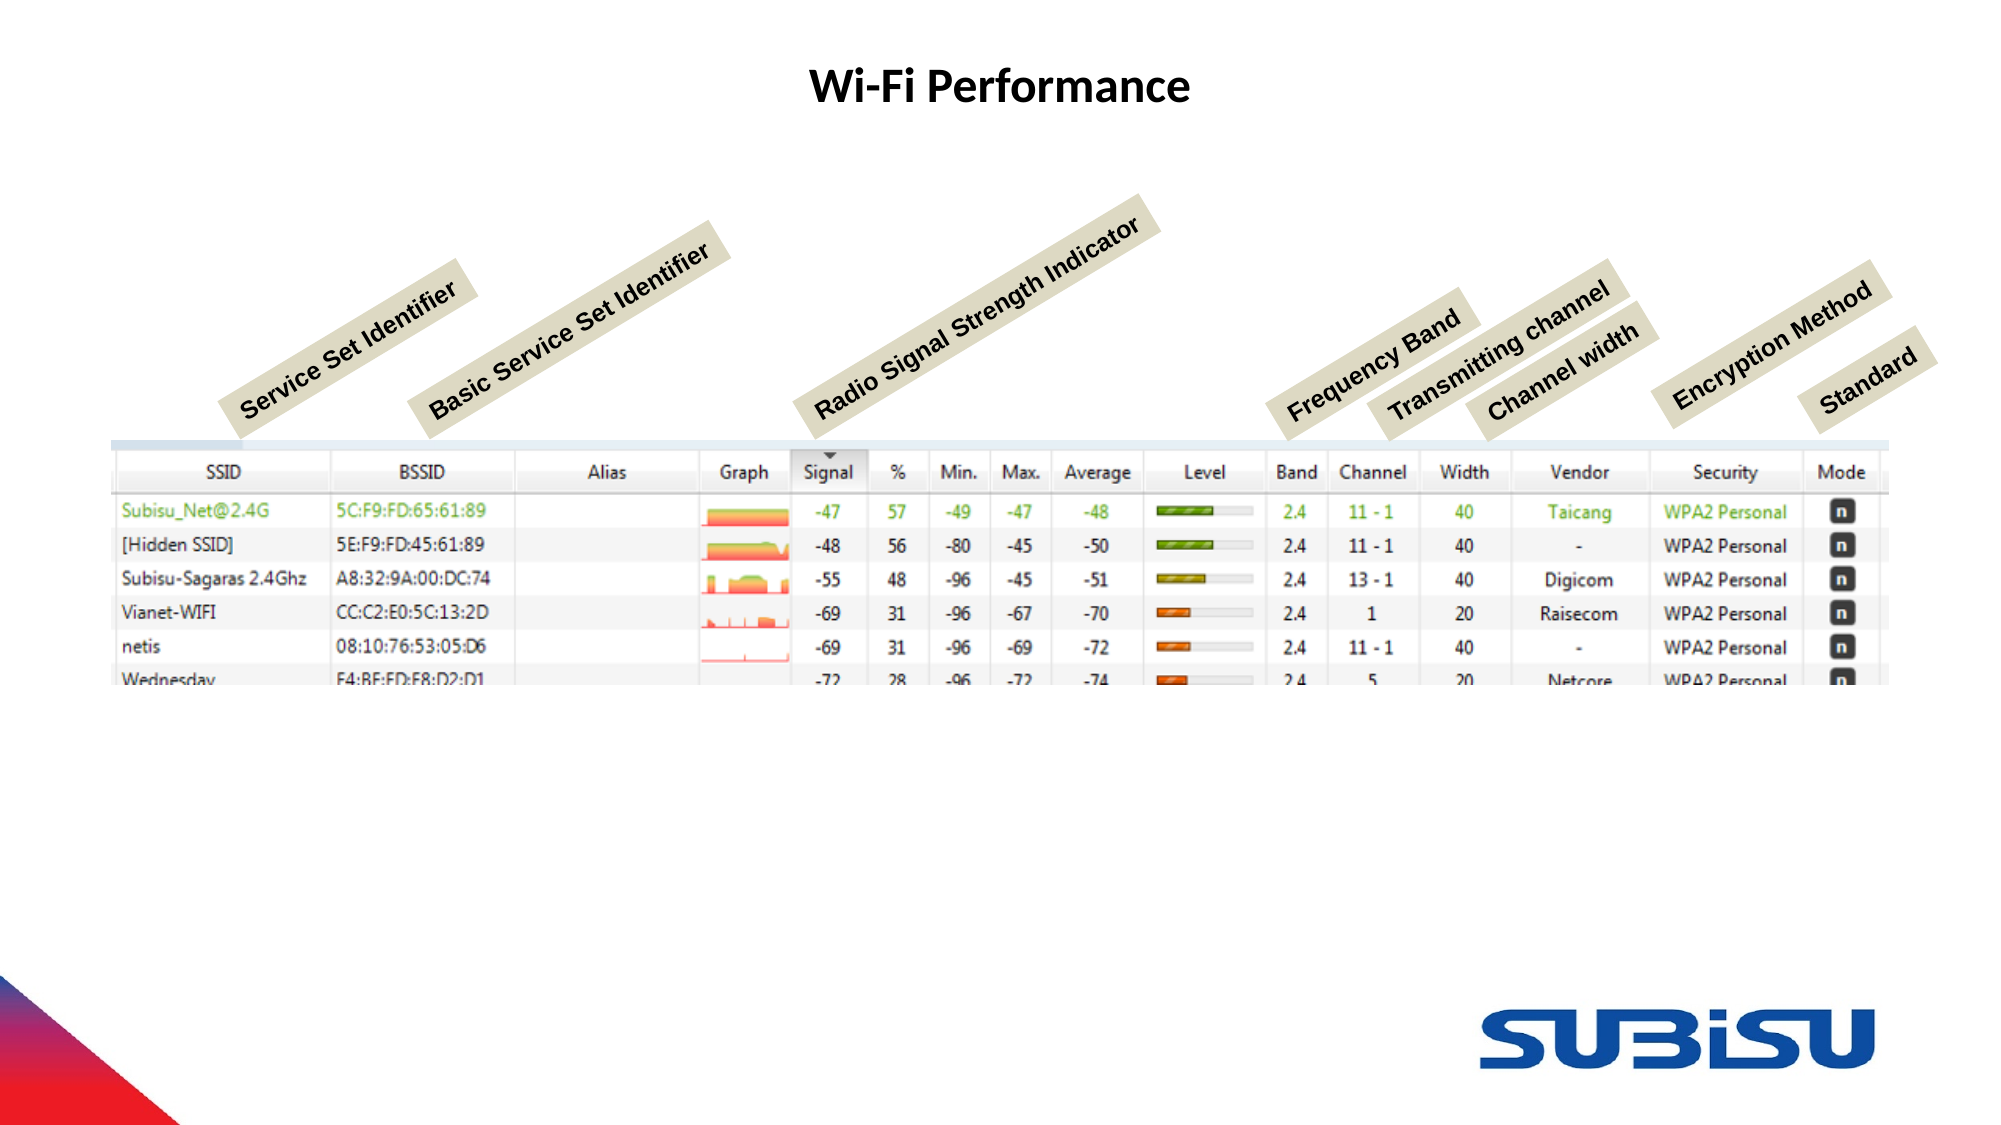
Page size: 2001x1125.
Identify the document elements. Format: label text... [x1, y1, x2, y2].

title Wi-Fi Performance [99, 45, 1900, 121]
text_box Standard [1796, 325, 1939, 435]
text_box Transmitting channel [1366, 258, 1631, 439]
text_box Basic Service Set Identifier [406, 219, 732, 439]
text_box Service Set Identifier [217, 257, 479, 439]
text_box Radio Signal Strength Indicator [792, 193, 1162, 439]
text_box Channel width [1464, 300, 1660, 439]
picture [0, 0, 2000, 1125]
text_box Encryption Method [1650, 259, 1893, 430]
text_box Frequency Band [1264, 286, 1482, 439]
